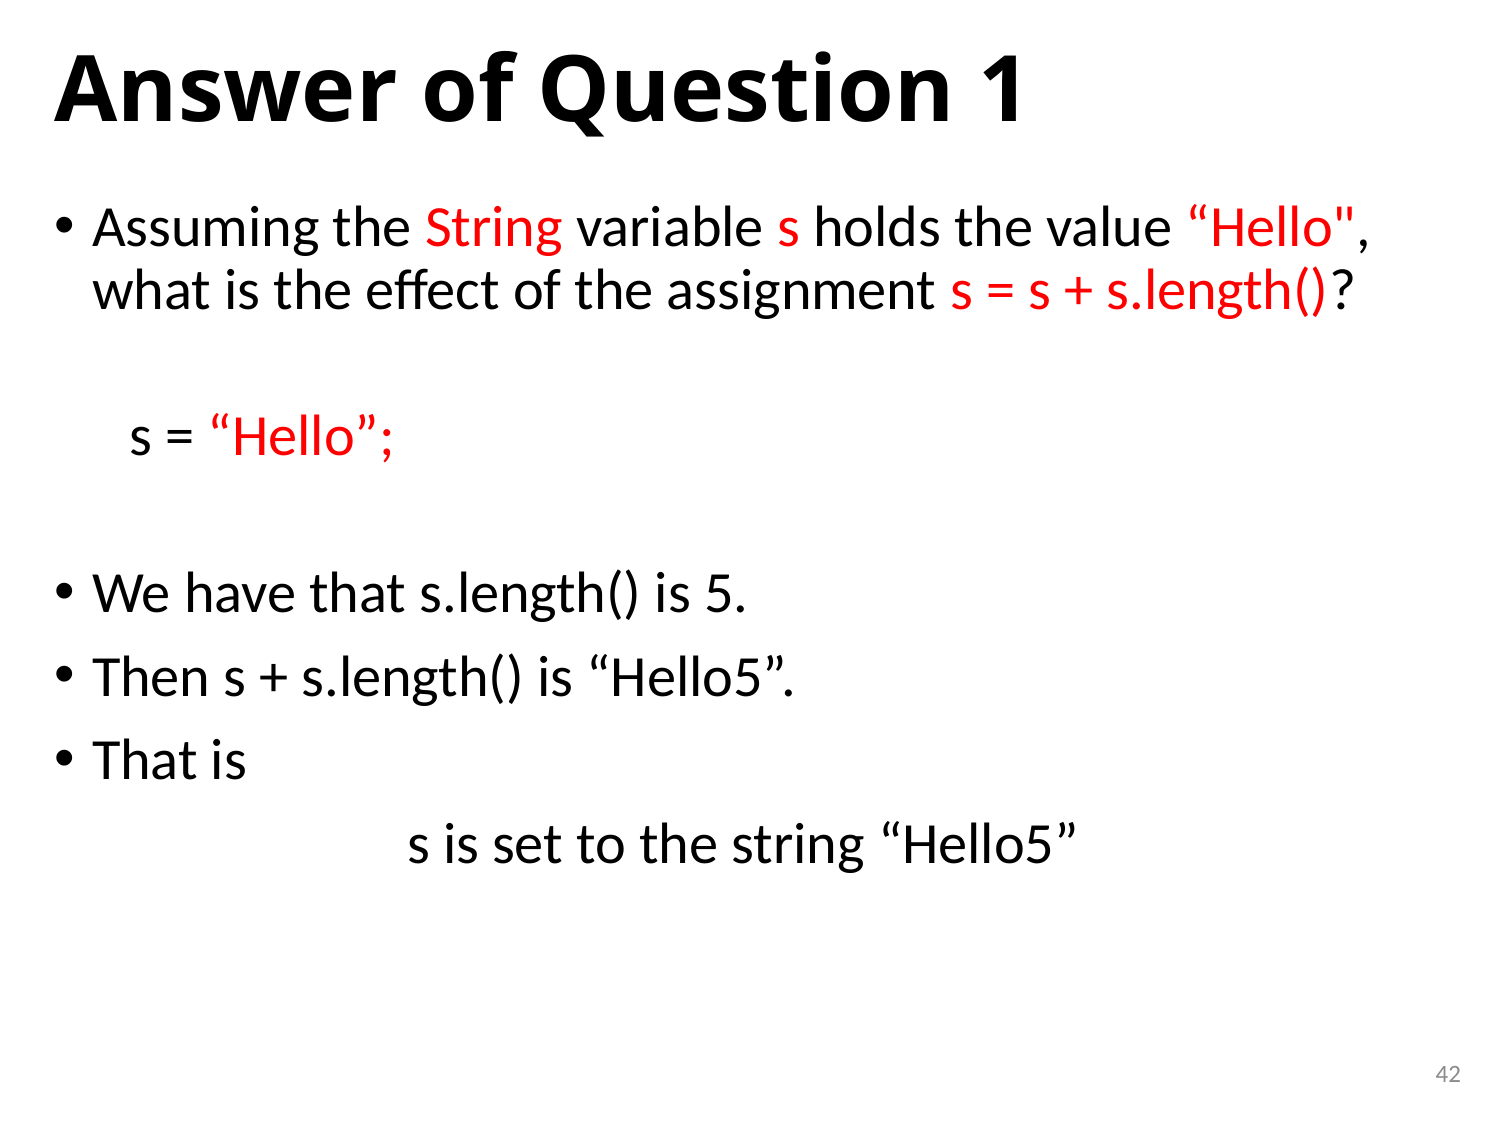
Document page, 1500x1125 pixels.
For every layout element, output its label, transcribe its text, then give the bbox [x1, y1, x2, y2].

title Answer of Question 1 [39, 22, 1461, 161]
slide_number 42 [1138, 1042, 1477, 1103]
list Assuming the String variable s holds the value “Hello", what is the effect of the assignment s = s + s.length()? s = “Hello”; We have that s.length() is 5. Then s + s.length() is “Hello5”. That is s is set to the string “Hello5” [39, 188, 1461, 1085]
